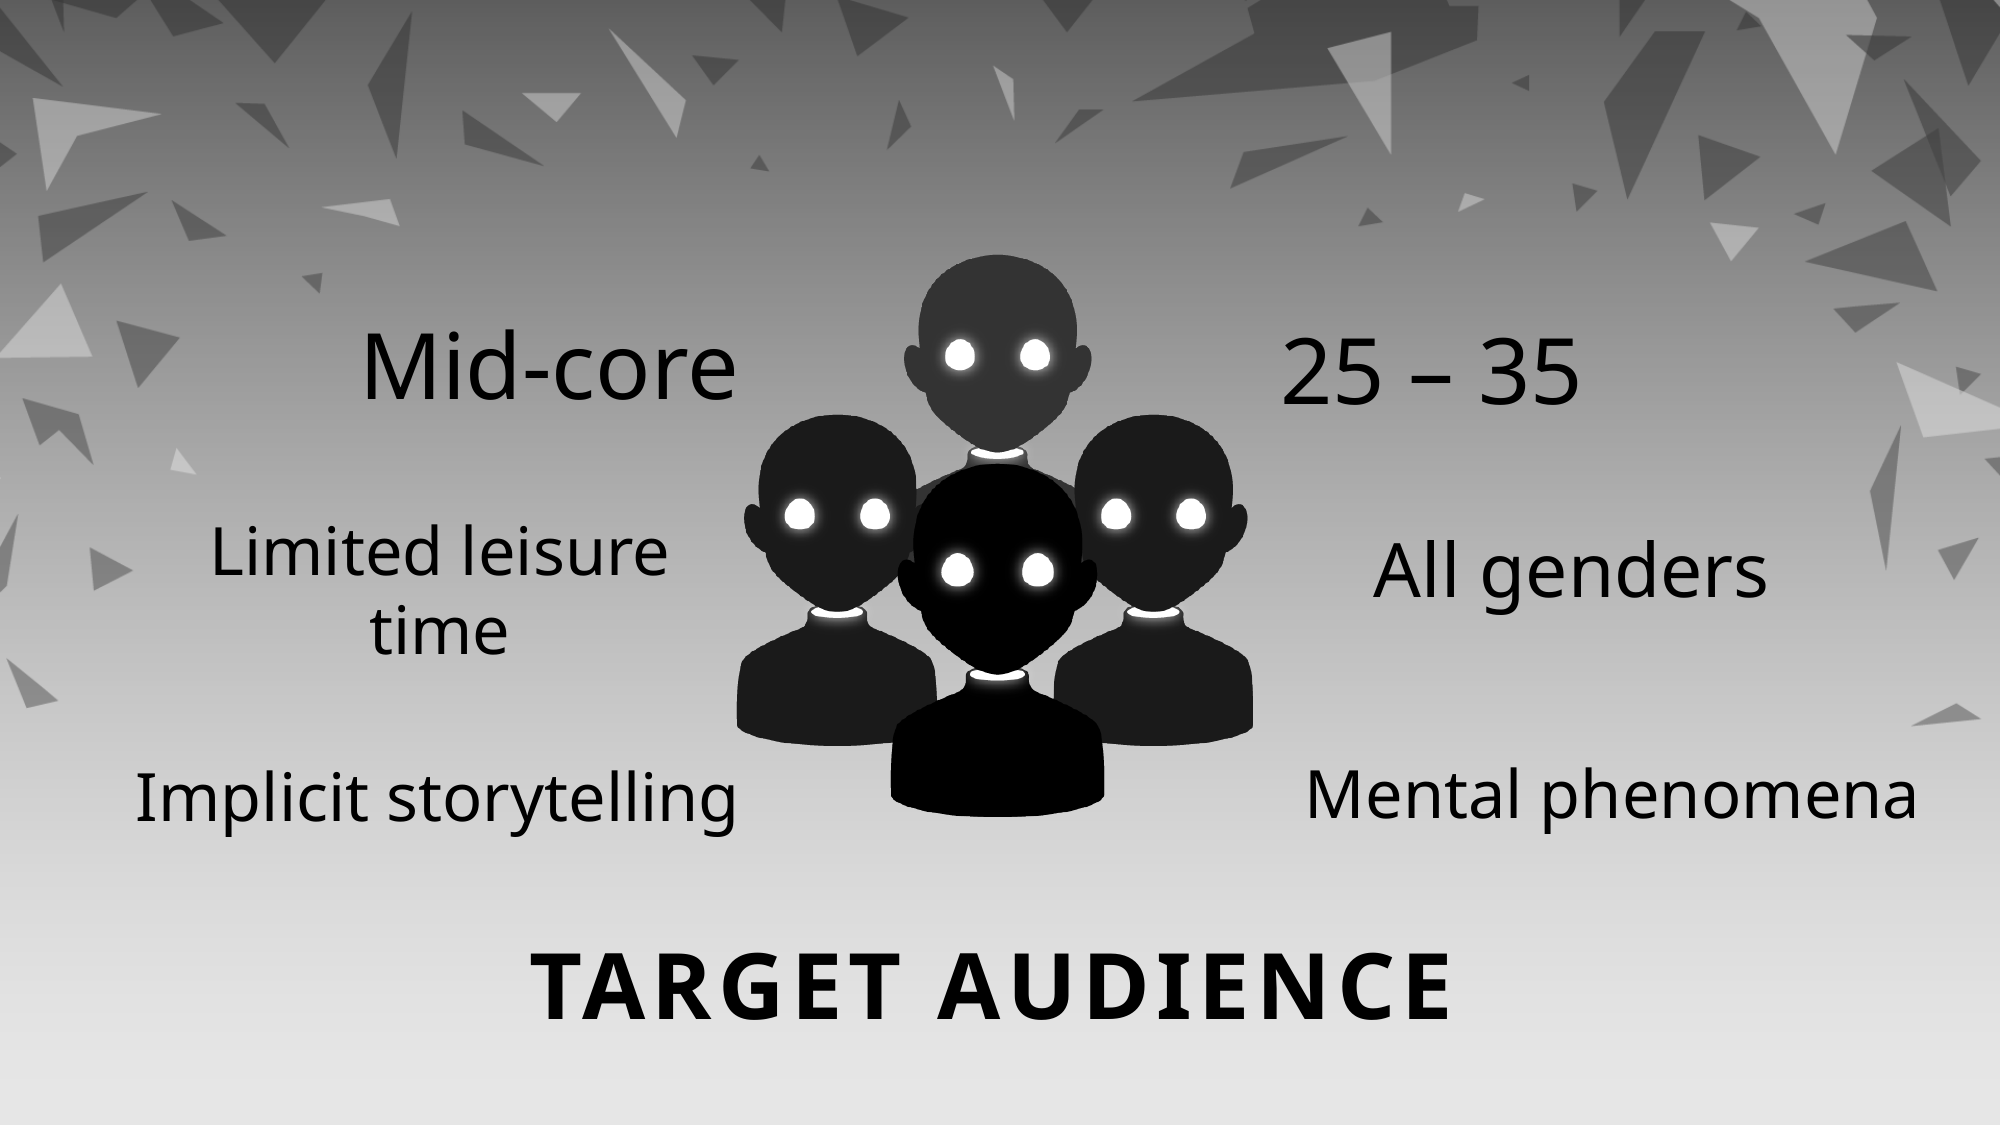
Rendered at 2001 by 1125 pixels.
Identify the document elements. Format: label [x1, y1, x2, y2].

text_box [165, 254, 1882, 1048]
picture [0, 0, 2000, 1125]
